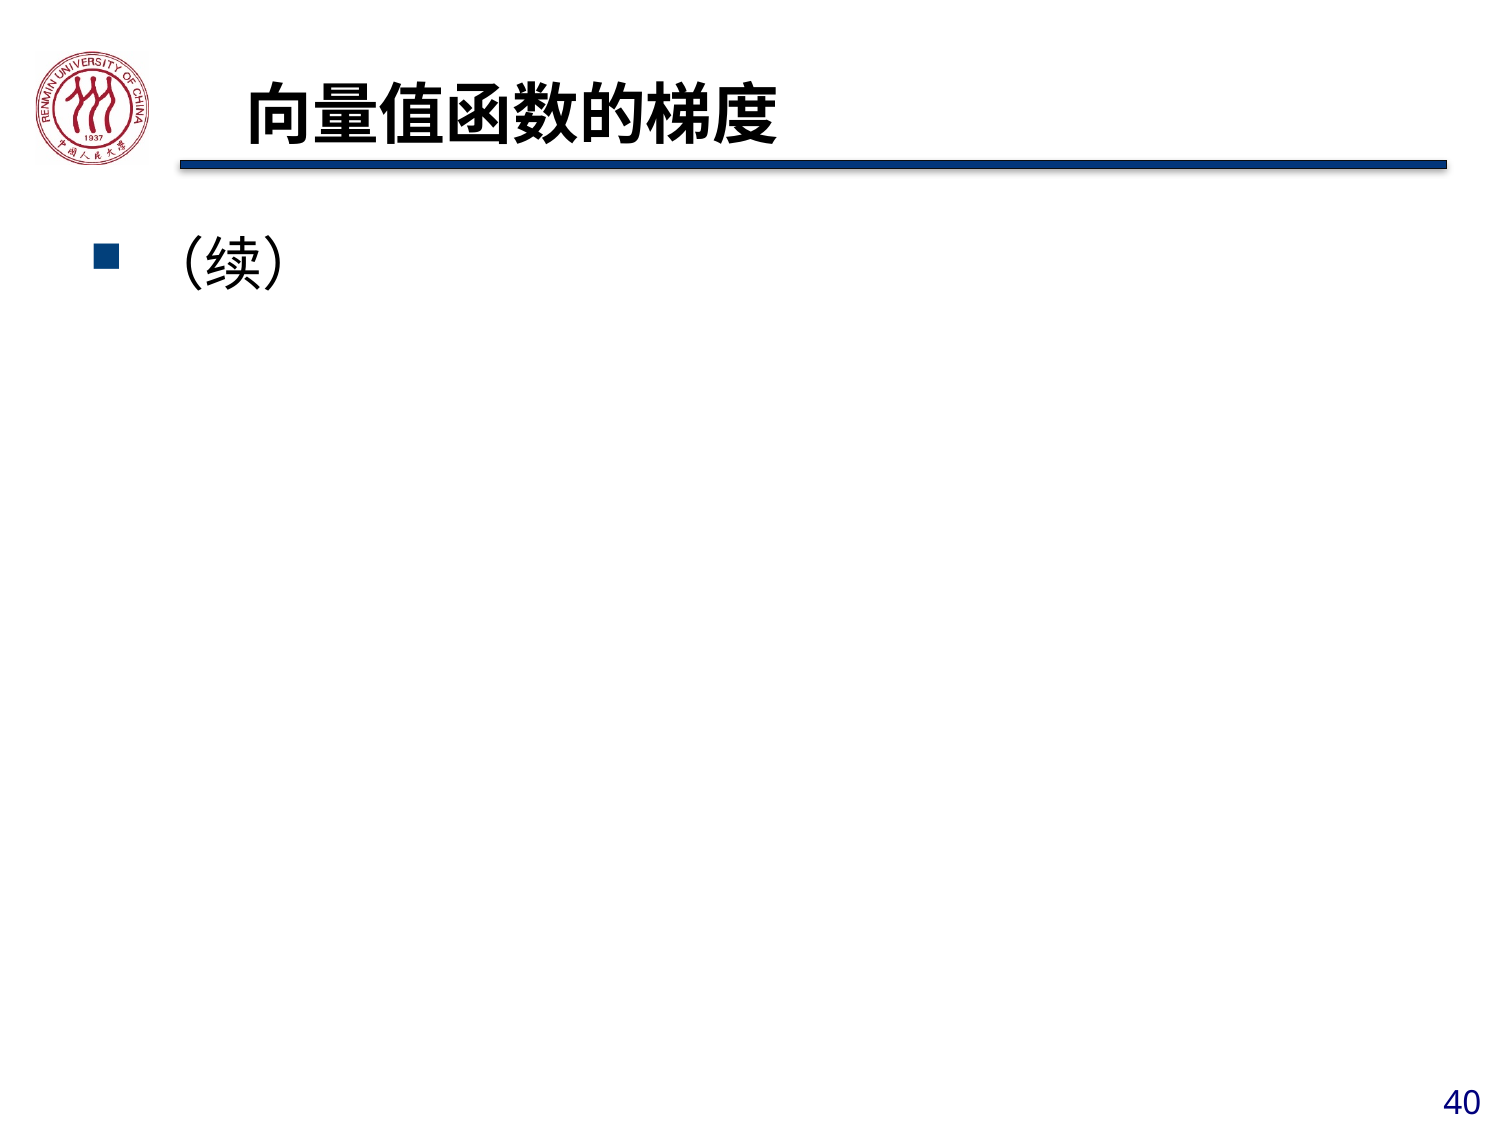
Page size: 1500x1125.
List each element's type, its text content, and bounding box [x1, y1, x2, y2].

picture [35, 51, 149, 165]
title 向量值函数的梯度 [198, 18, 1407, 205]
